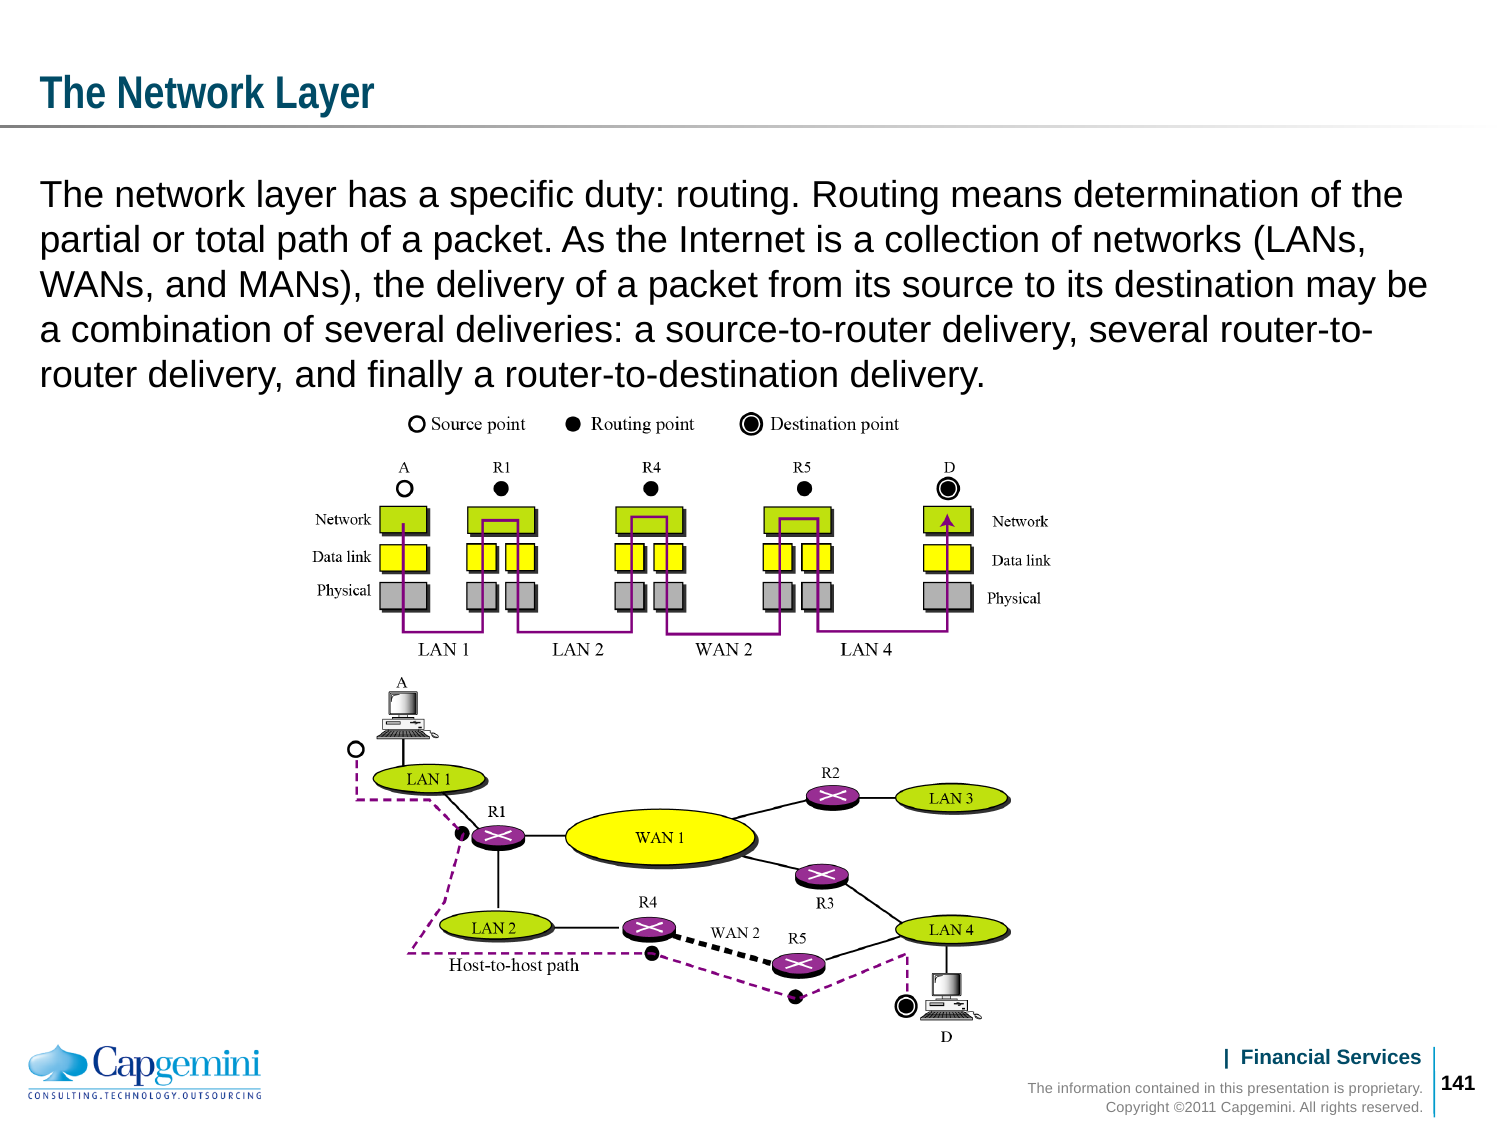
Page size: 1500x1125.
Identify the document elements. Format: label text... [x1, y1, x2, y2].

picture [26, 1043, 263, 1100]
picture [312, 412, 1051, 1047]
list The network layer has a specific duty: routing. Routing means determination of the partial or total path of a packet. As the Internet is a collection of networks (LANs, WANs, and MANs), the delivery of a packet from its source to its destination may be a combination of several deliveries: a source-to-router delivery, several router-to-router delivery, and finally a router-to-destination delivery. [39, 162, 1465, 988]
title The Network Layer [39, 34, 1470, 126]
